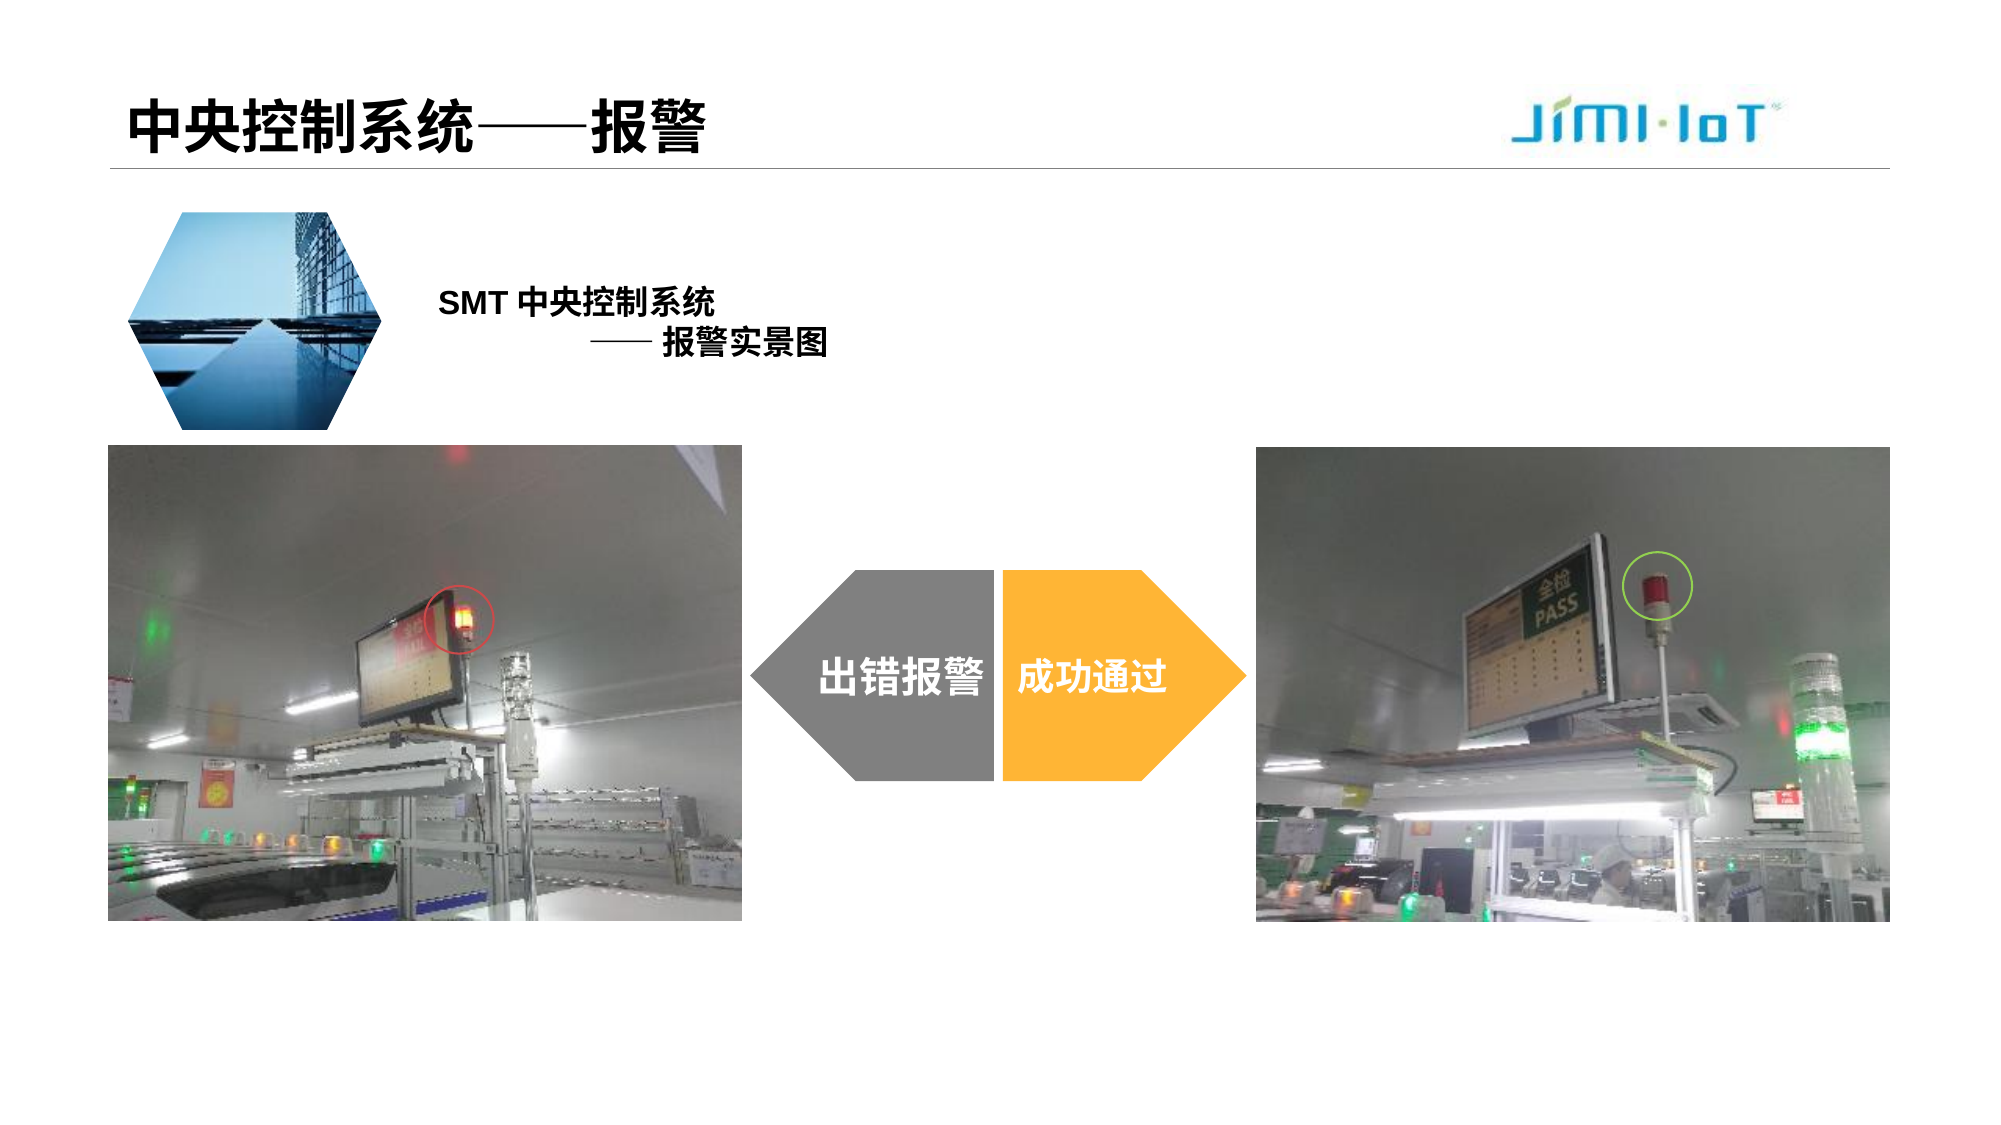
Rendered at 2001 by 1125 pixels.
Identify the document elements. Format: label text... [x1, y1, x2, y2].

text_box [750, 570, 1247, 782]
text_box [107, 445, 742, 921]
text_box [126, 211, 383, 431]
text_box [1256, 447, 1890, 922]
title 中央控制系统——报警 [109, 0, 1890, 169]
text_box SMT中央控制系统 ——报警实景图 [423, 264, 751, 408]
